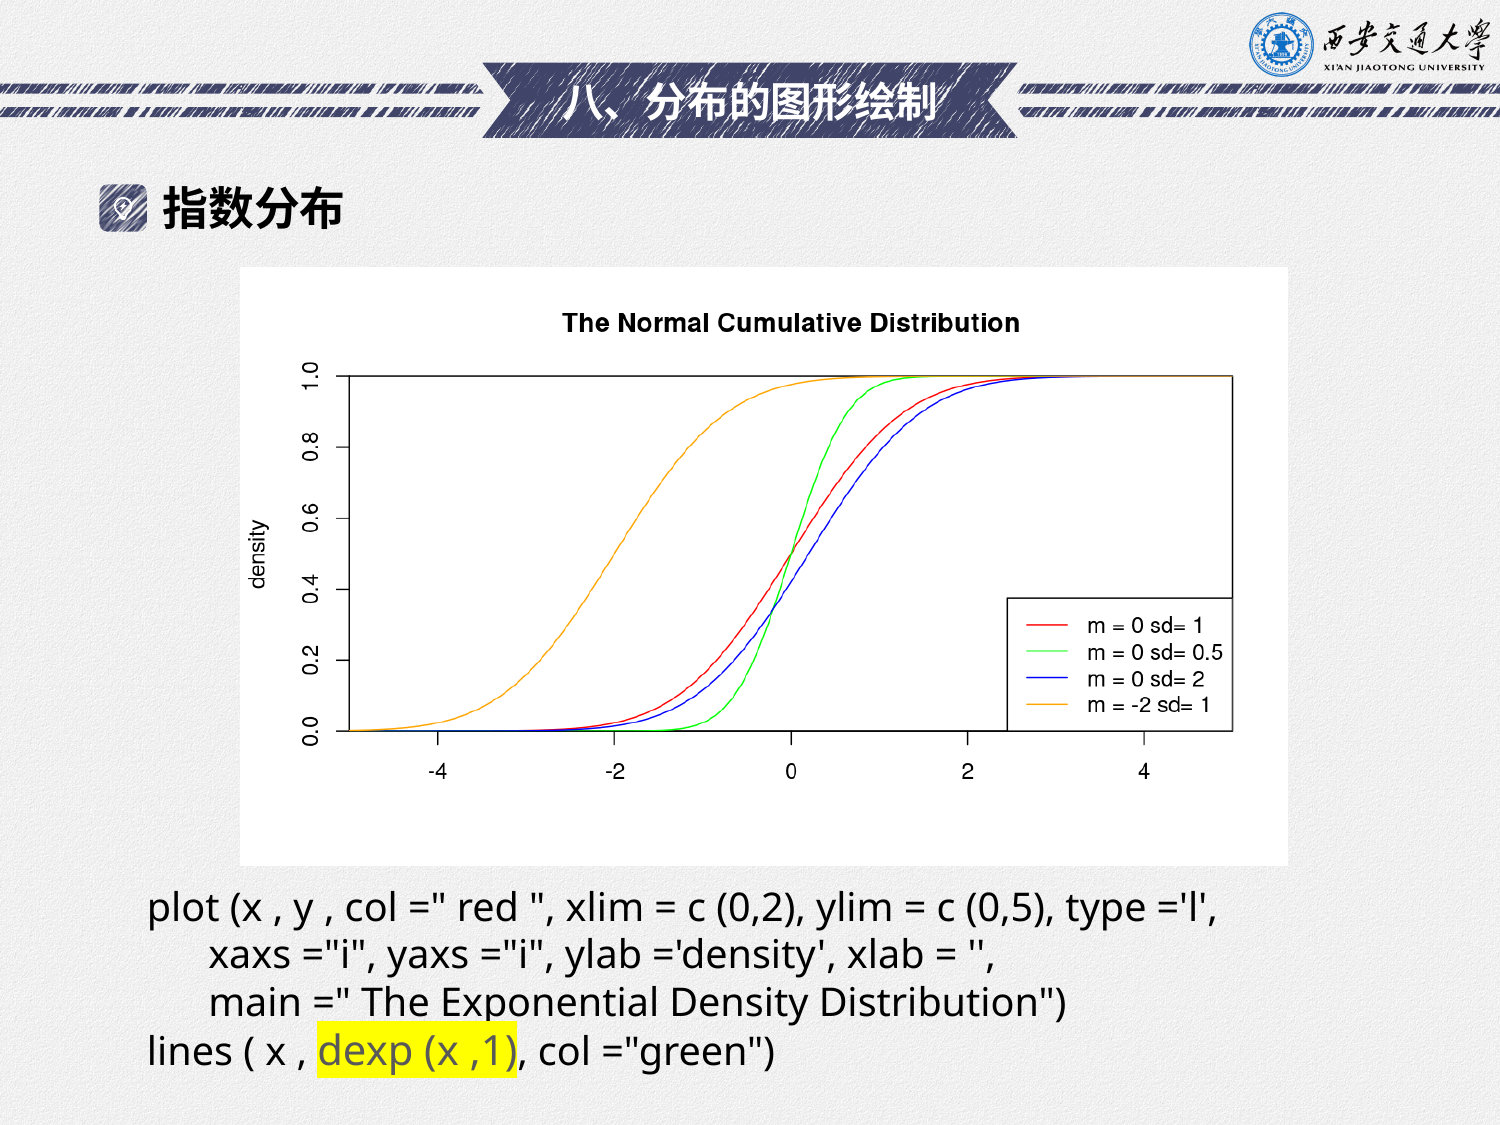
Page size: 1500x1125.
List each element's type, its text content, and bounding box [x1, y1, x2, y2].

title 八、分布的图形绘制 [466, 78, 1034, 124]
text_box plot (x , y , col =" red ", xlim = c (0,2), ylim = c (0,5), type ='l', xaxs ="i", yaxs ="i", ylab ='density', xlab = '', main =" The Exponential Density Distribution") lines ( x , dexp (x ,1), col ="green") [146, 881, 1329, 1074]
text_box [99, 184, 148, 232]
text_box 指数分布 [148, 172, 361, 243]
picture [0, 0, 1500, 1125]
